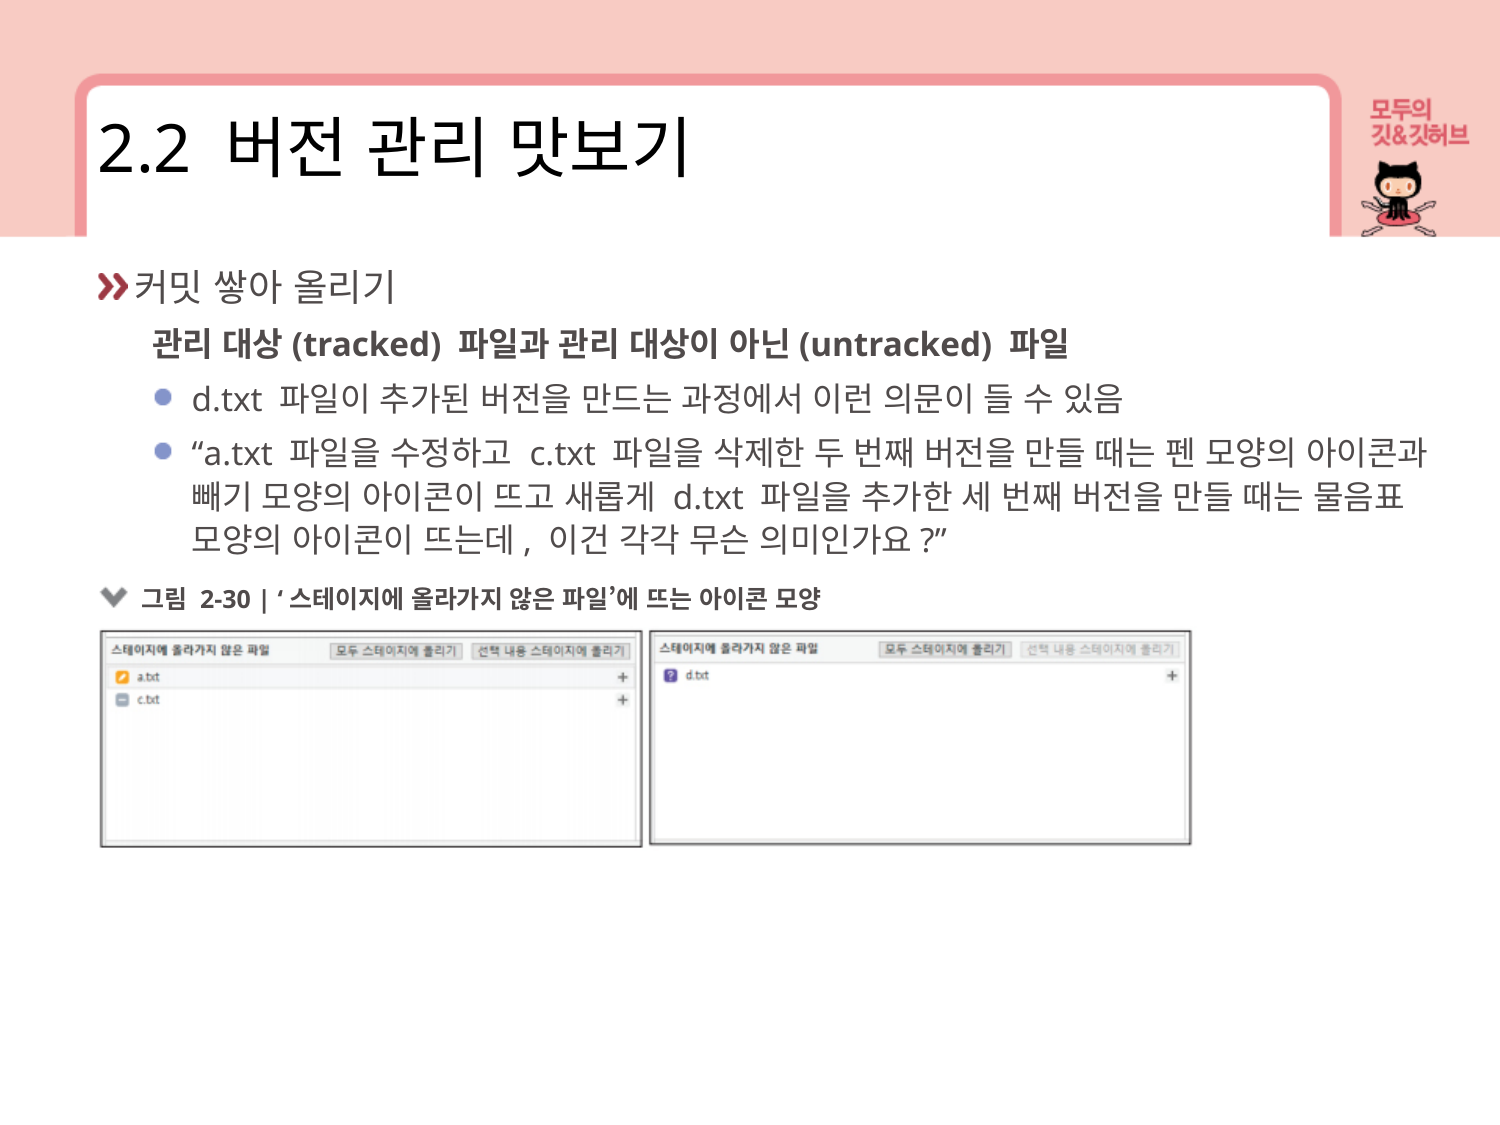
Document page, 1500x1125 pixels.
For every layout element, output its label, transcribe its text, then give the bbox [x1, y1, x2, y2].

picture [0, 0, 1500, 1125]
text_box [97, 572, 1374, 619]
text_box 2.2 버전 관리 맛보기 [82, 61, 1413, 193]
text_box 커밋 쌓아 올리기 관리 대상(tracked) 파일과 관리 대상이 아닌(untracked) 파일 d.txt 파일이 추가된 버전을 만드는 과정에서 이런 의문이 들 수 있음 “a.txt 파일을 수정하고 c.txt 파일을 삭제한 두 번째 버전을 만들 때는 펜 모양의 아이콘과 빼기 모양의 아이콘이 뜨고 새롭게 d.txt 파일을 추가한 세 번째 버전을 만들 때는 물음표 모양의 아이콘이 뜨는데, 이건 각각 무슨 의미인가요?” [82, 252, 1452, 1067]
